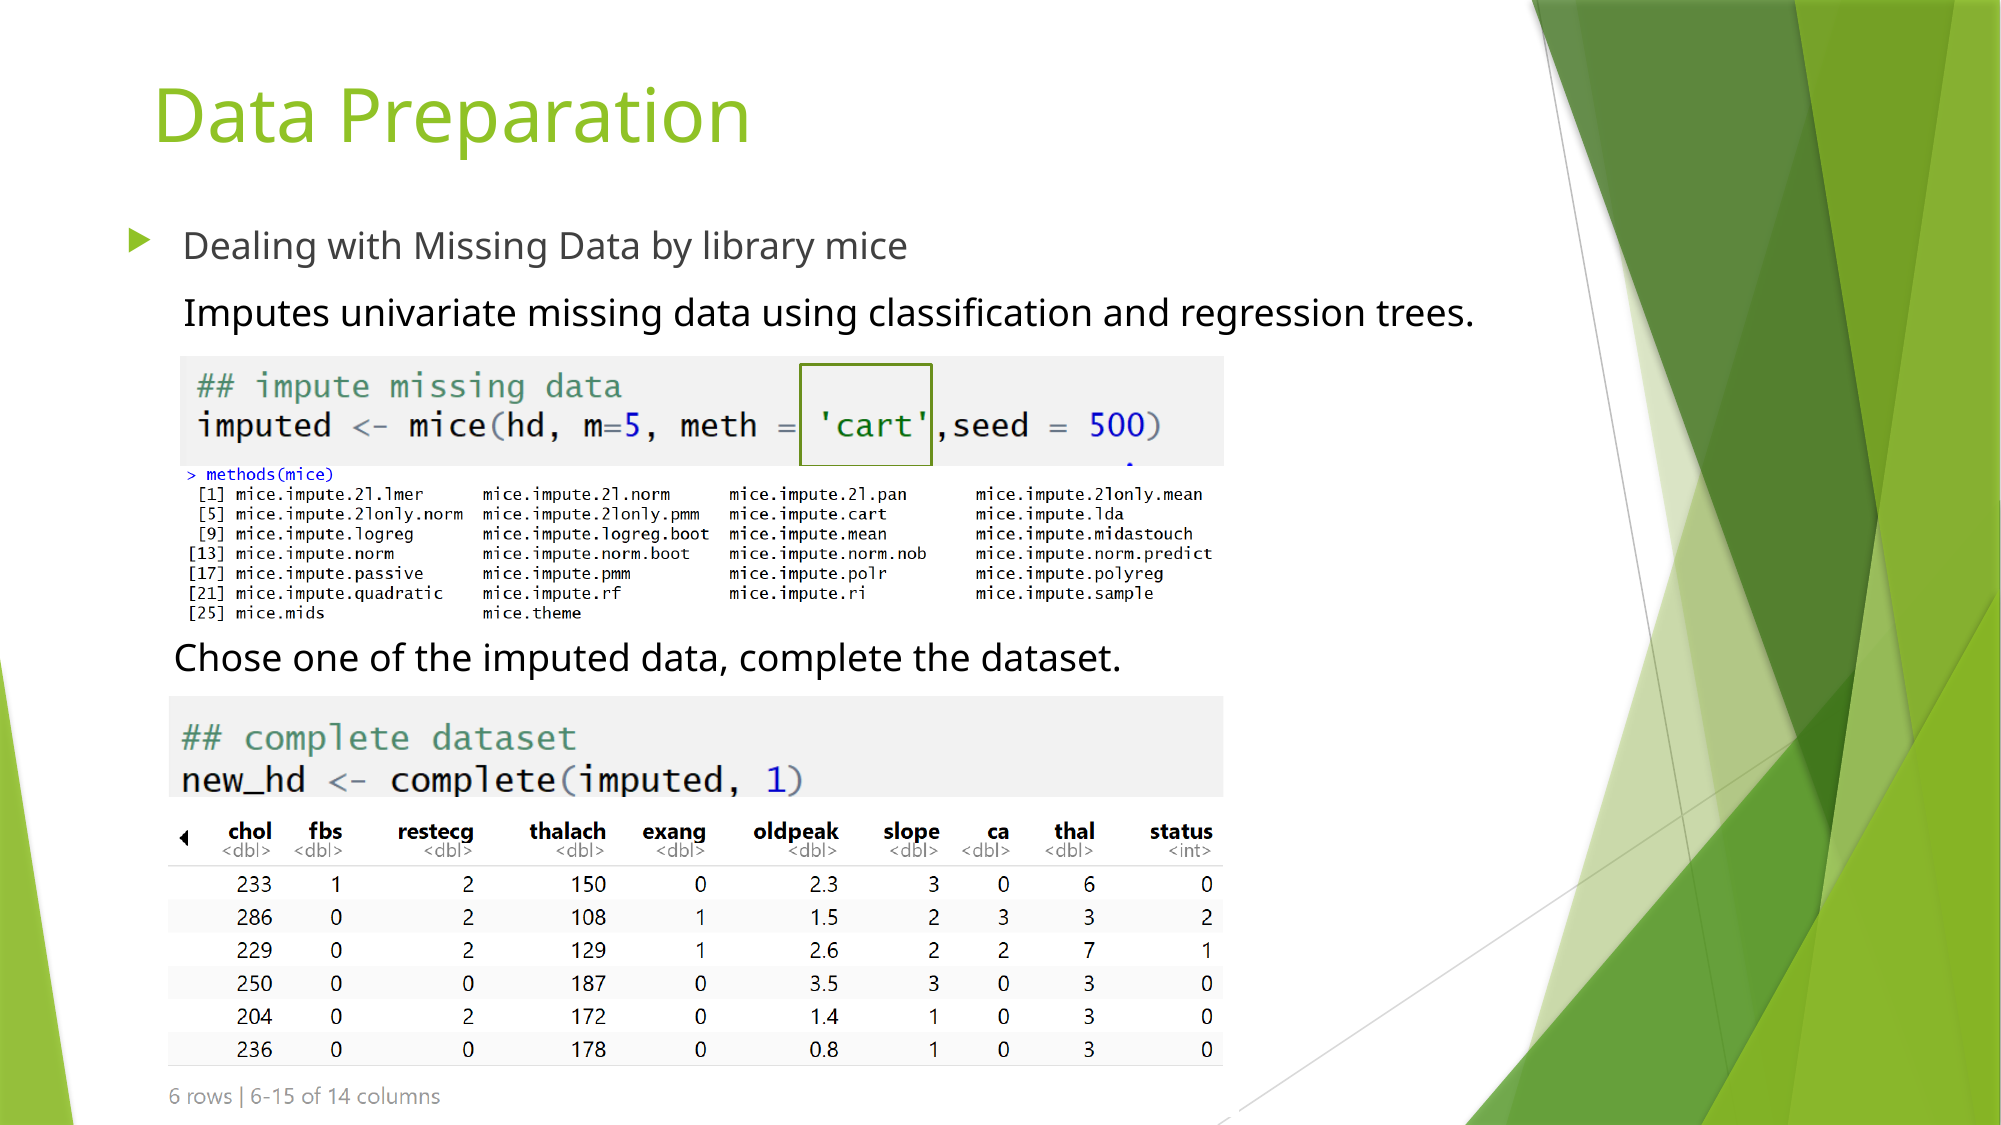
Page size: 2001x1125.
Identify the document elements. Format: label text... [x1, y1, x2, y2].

title Data Preparation [137, 59, 1863, 202]
text_box Chose one of the imputed data, complete the dataset. [158, 626, 1224, 687]
text_box Imputes univariate missing data using classification and regression trees. [168, 282, 1522, 342]
picture [168, 695, 1224, 798]
picture [179, 355, 1224, 625]
picture [168, 800, 1239, 1118]
list Dealing with Missing Data by library mice [111, 214, 1522, 992]
